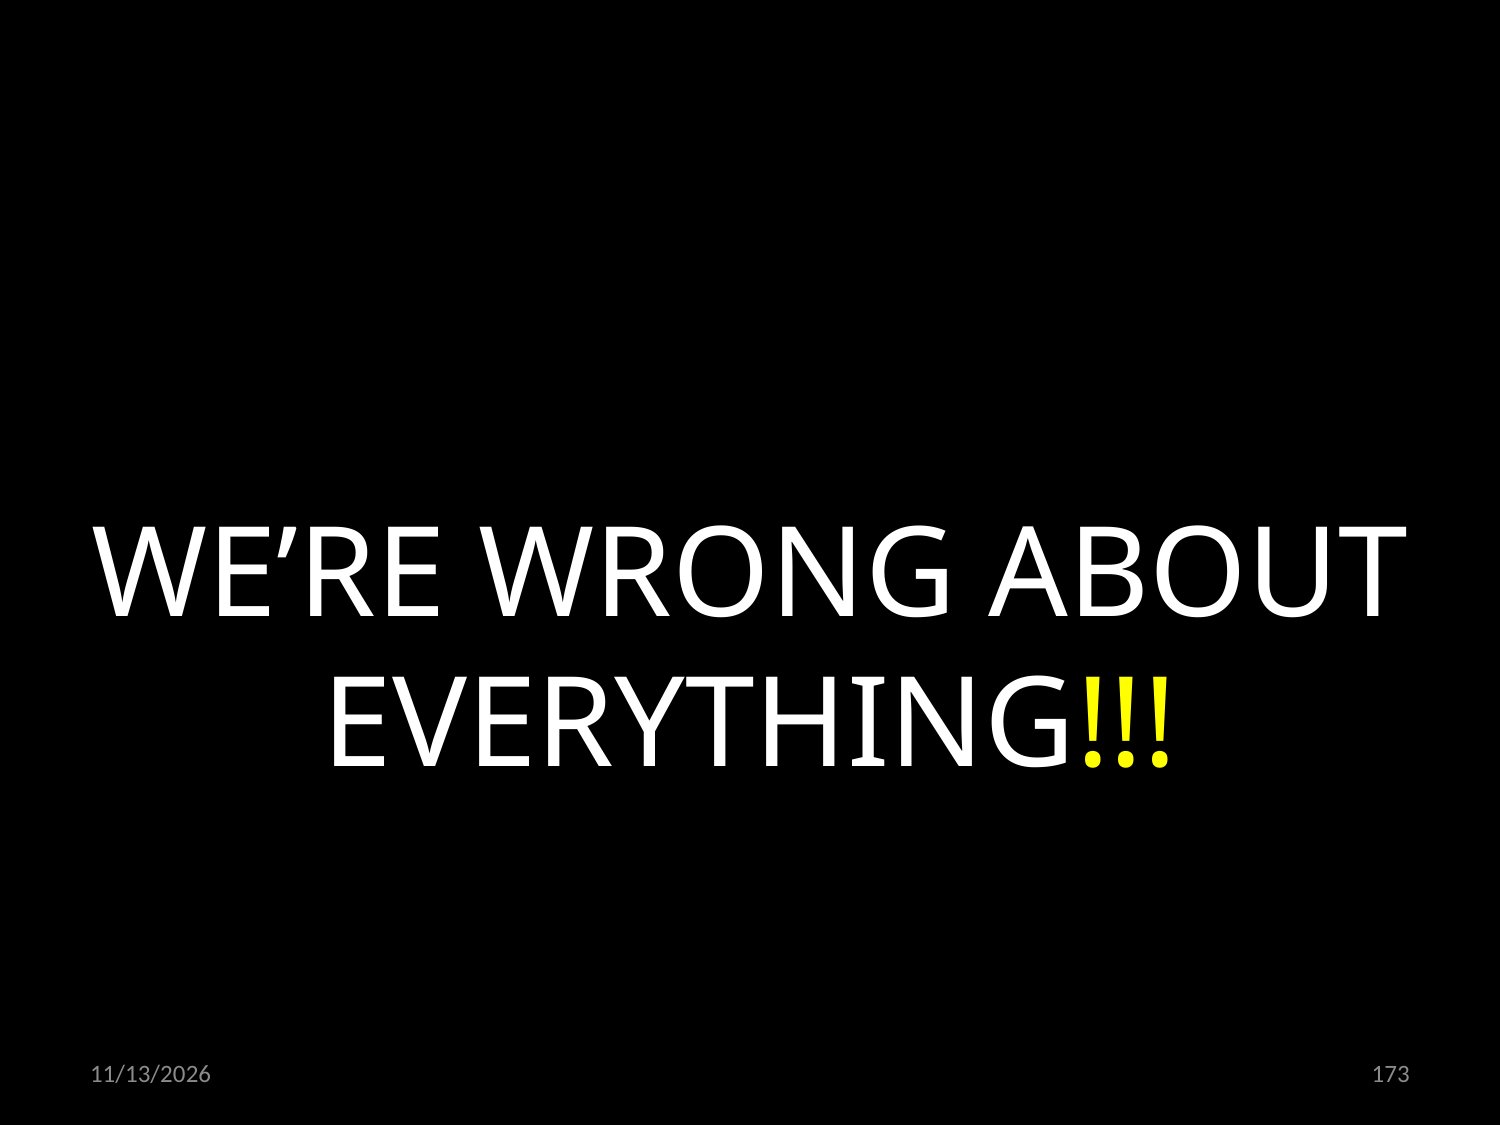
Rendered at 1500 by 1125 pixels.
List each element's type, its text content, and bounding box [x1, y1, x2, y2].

slide_number 173 [1074, 1042, 1425, 1103]
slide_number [75, 1042, 425, 1103]
list WE’RE WRONG ABOUT EVERYTHING!!! [0, 484, 1500, 586]
